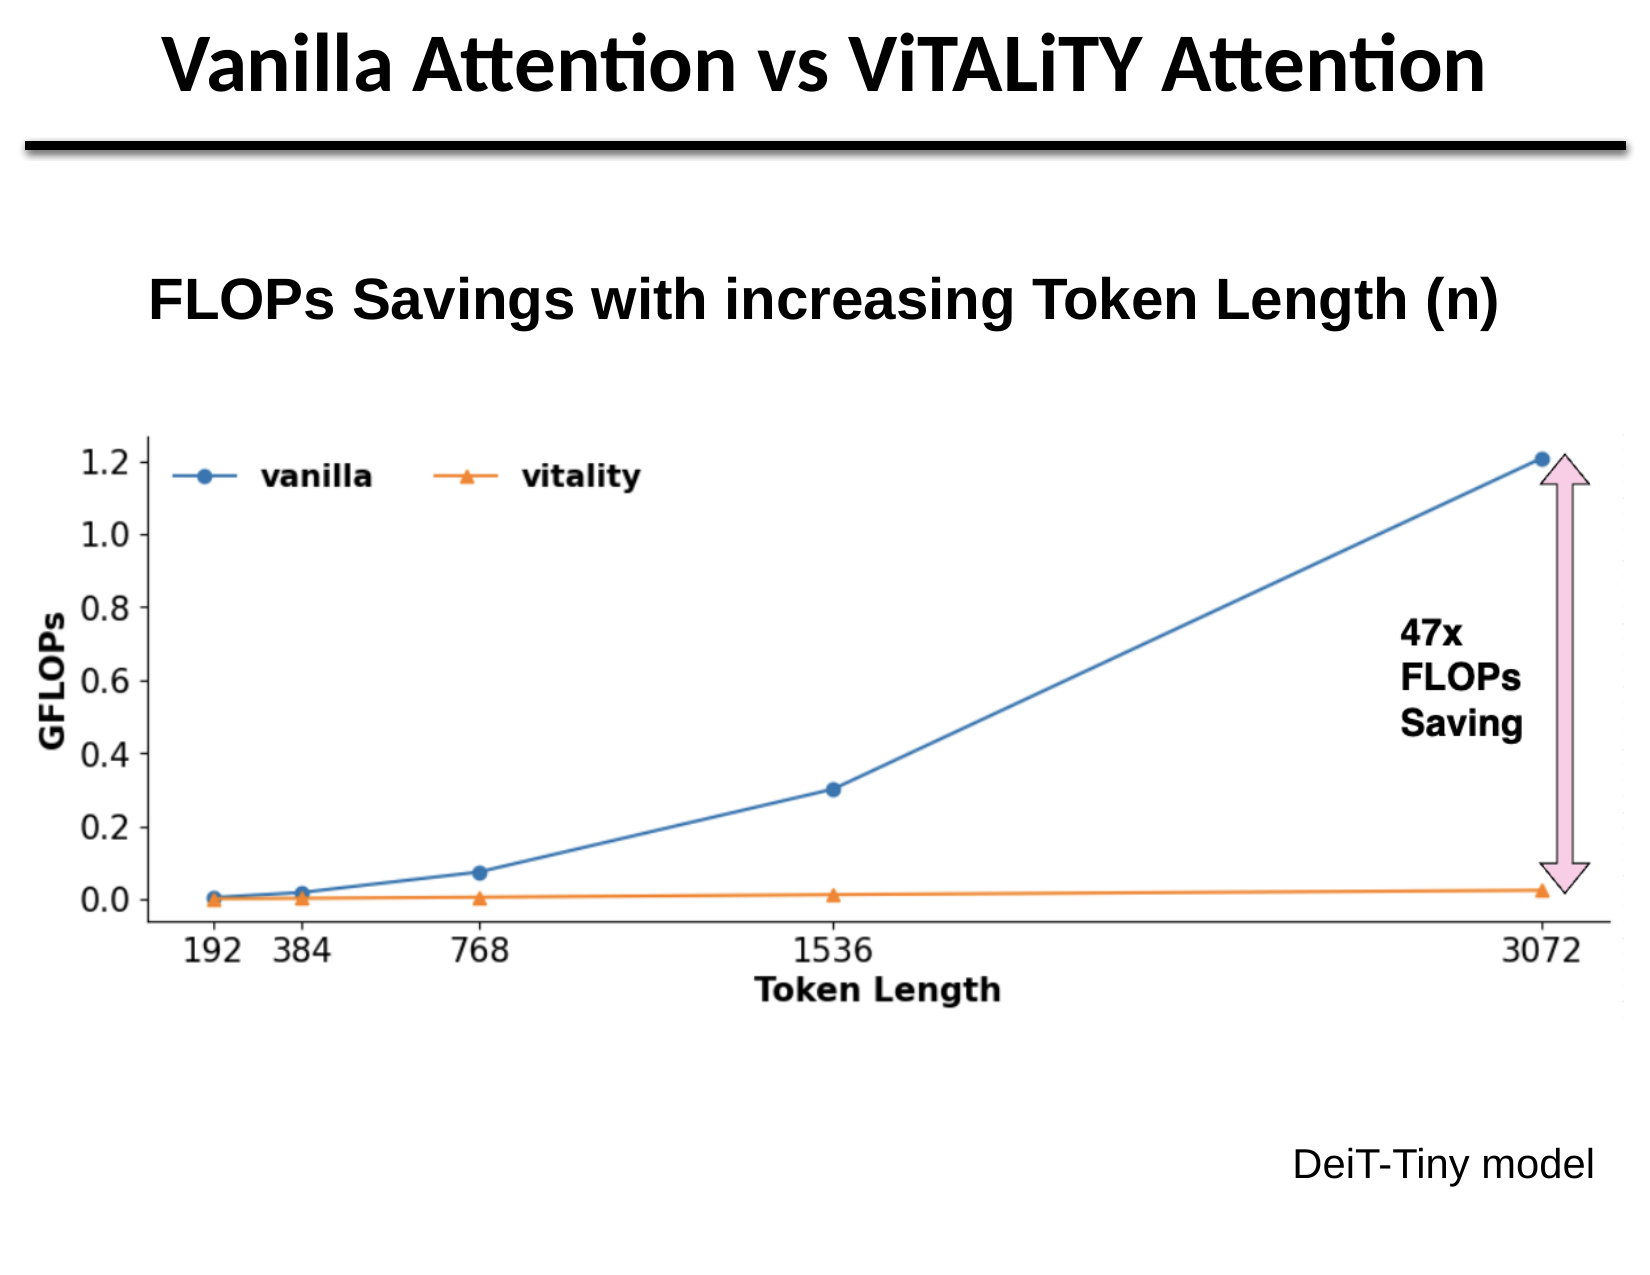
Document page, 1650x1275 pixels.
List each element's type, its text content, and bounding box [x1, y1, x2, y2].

text_box DeiT-Tiny model [1277, 1129, 1627, 1195]
text_box FLOPs Savings with increasing Token Length (n) [84, 253, 1566, 339]
picture [26, 424, 1624, 1022]
title Vanilla Attention vs ViTALiTY Attention [0, 0, 1650, 146]
